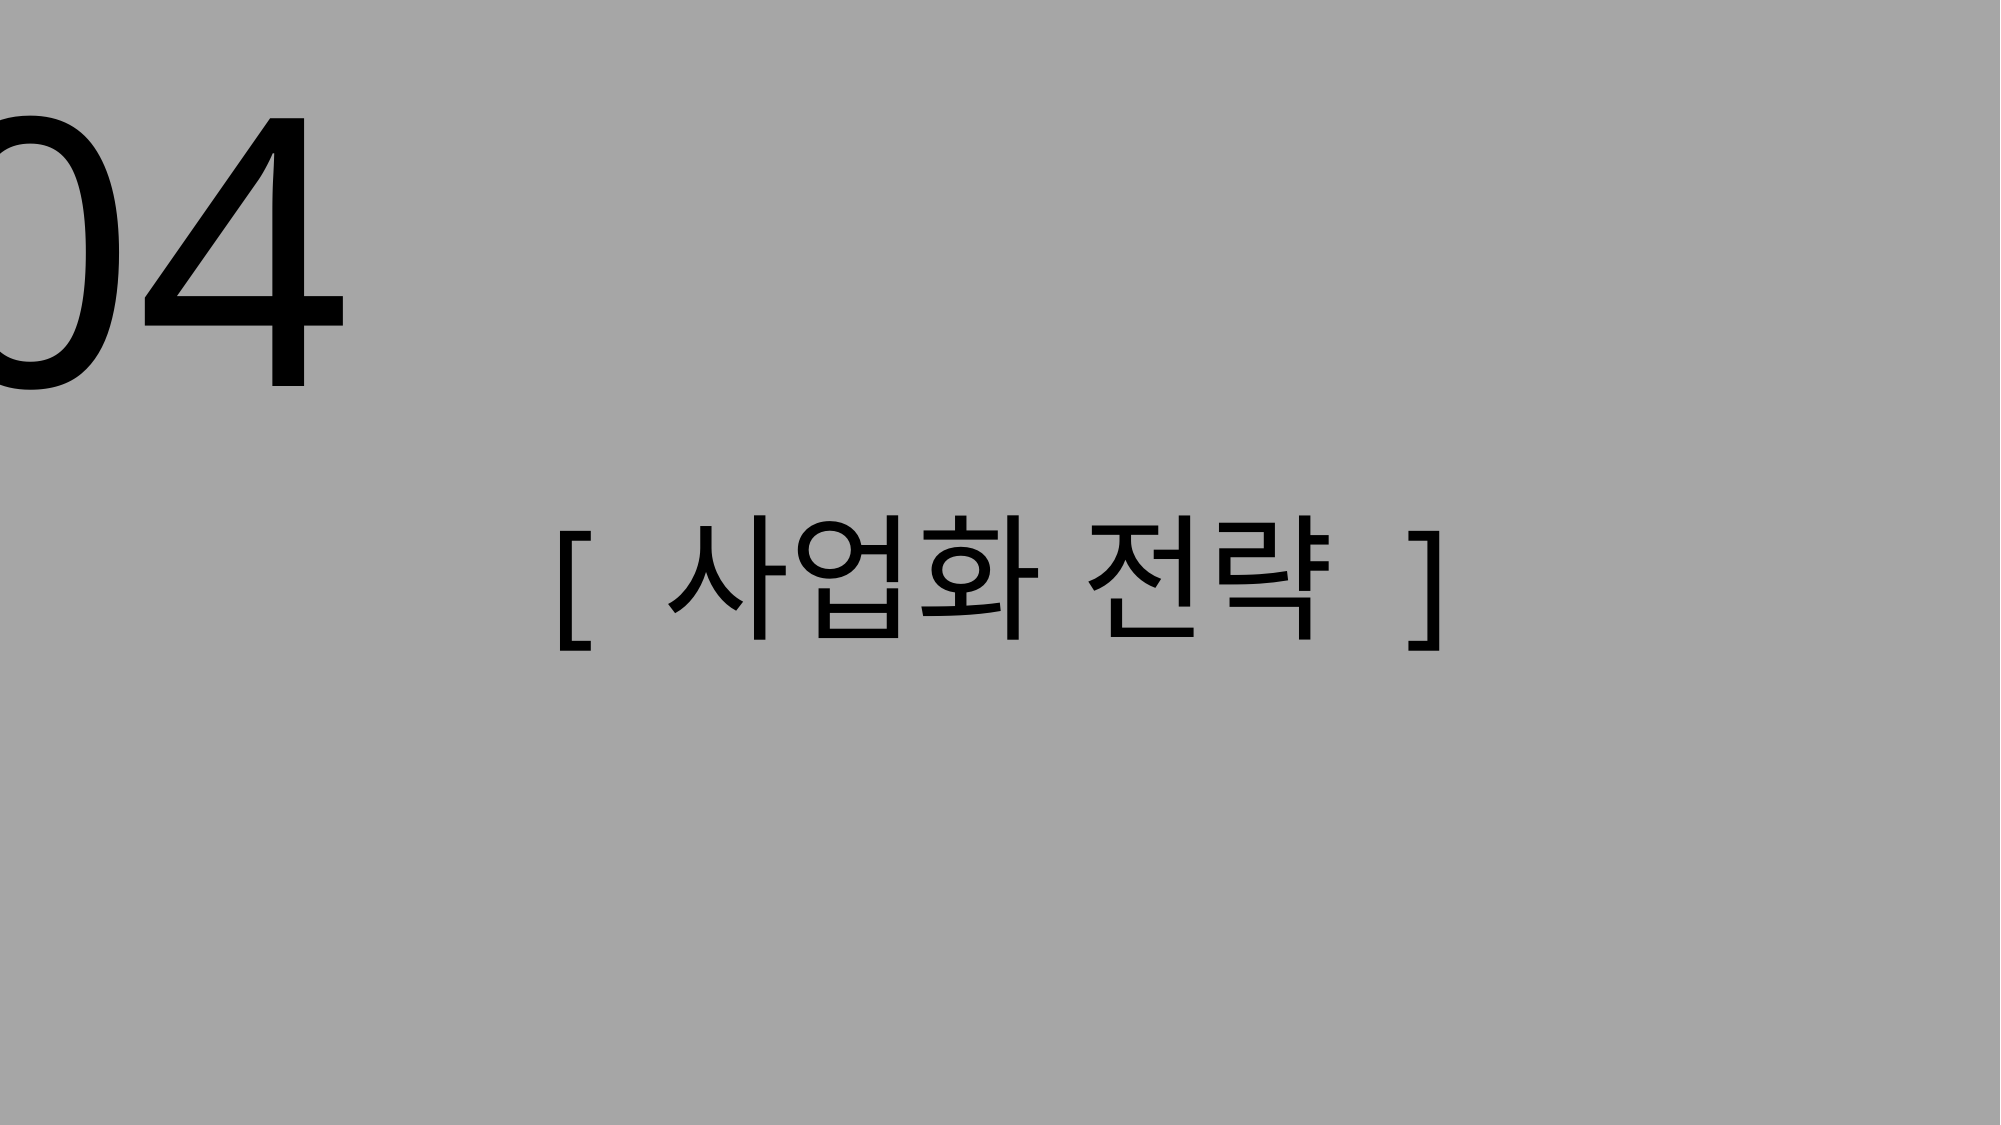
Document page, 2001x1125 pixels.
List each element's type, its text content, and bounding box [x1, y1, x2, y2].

subtitle [ 사업화 전략 ] [443, 448, 1557, 721]
title 04 [0, 35, 467, 475]
